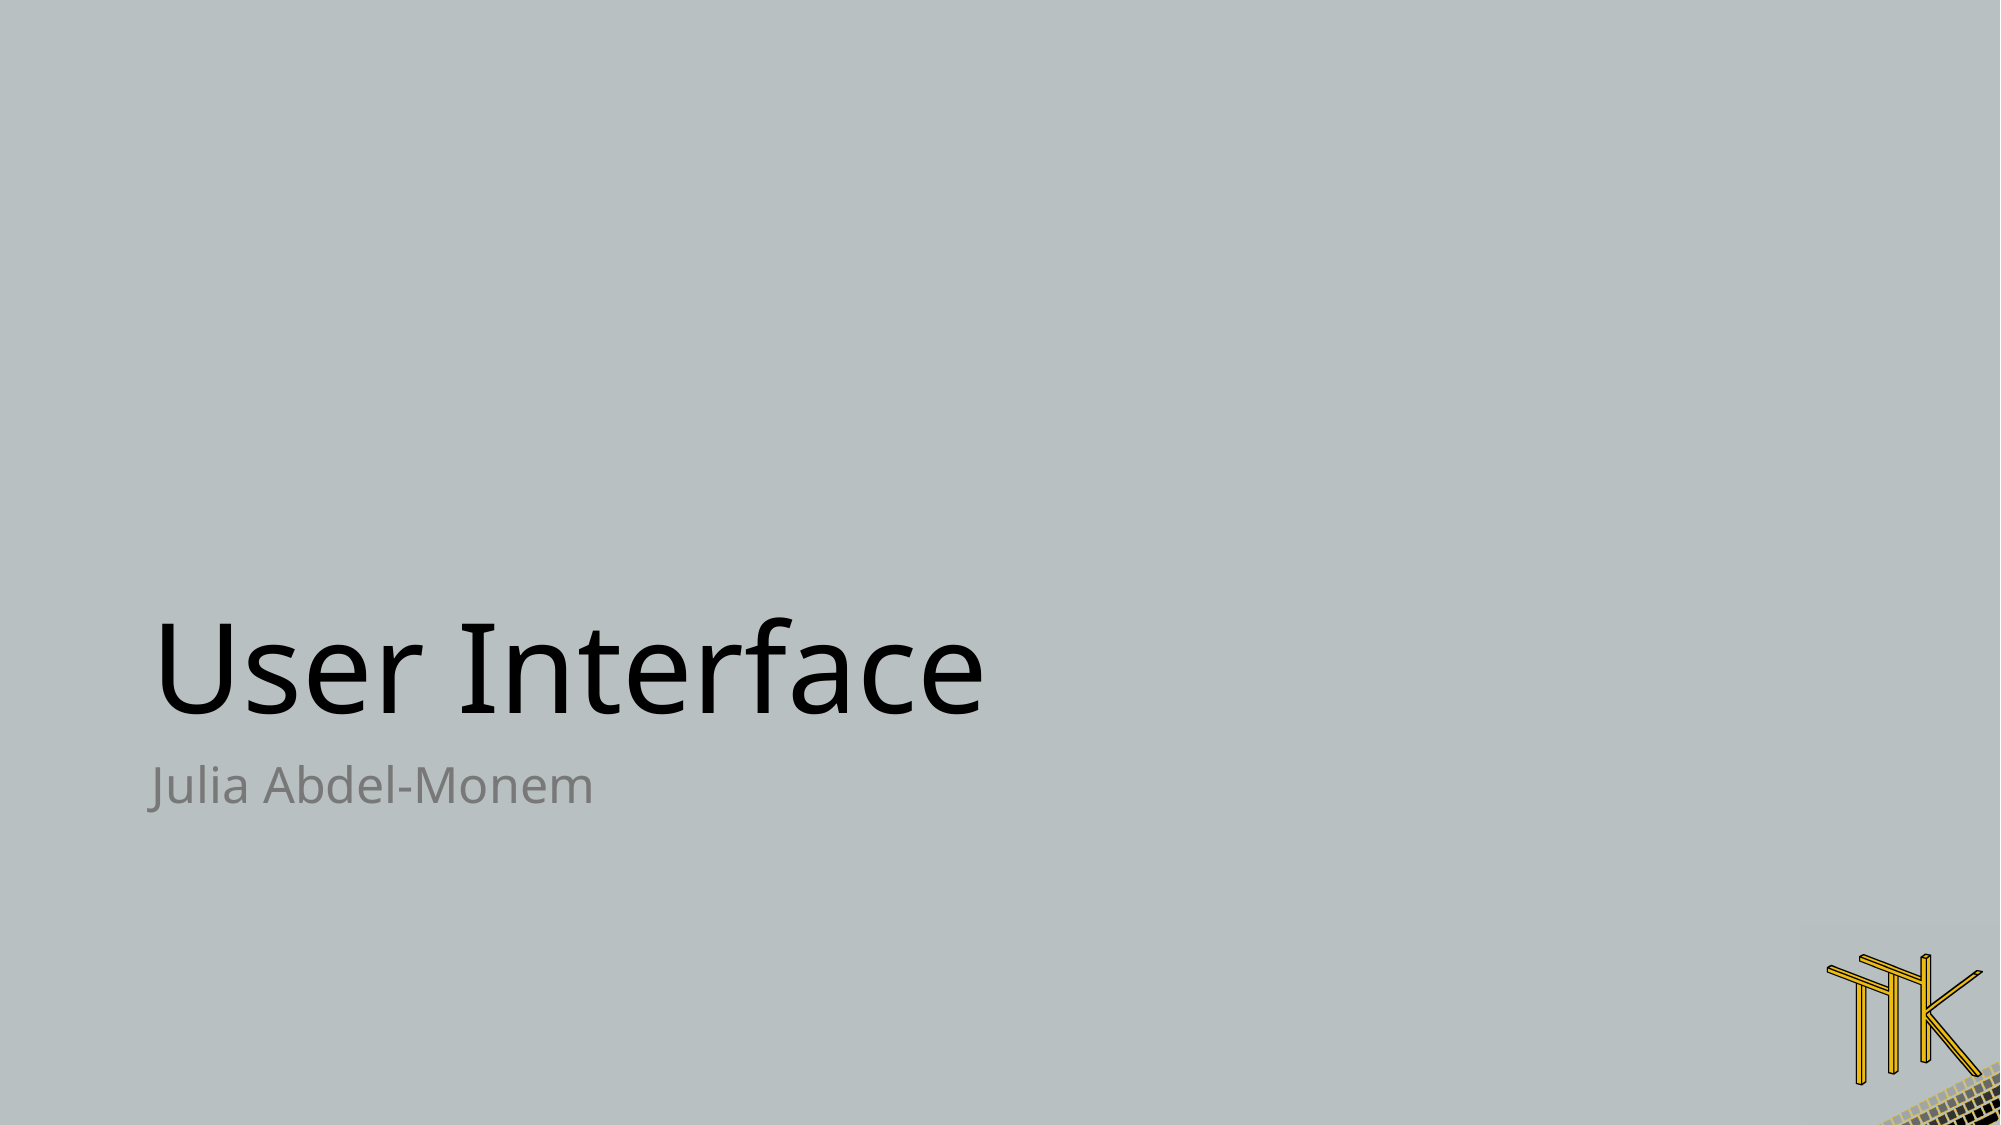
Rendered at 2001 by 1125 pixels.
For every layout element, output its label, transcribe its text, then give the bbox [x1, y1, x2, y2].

list Julia Abdel-Monem [136, 752, 1862, 999]
title User Interface [136, 280, 1862, 749]
picture [1800, 925, 2000, 1125]
